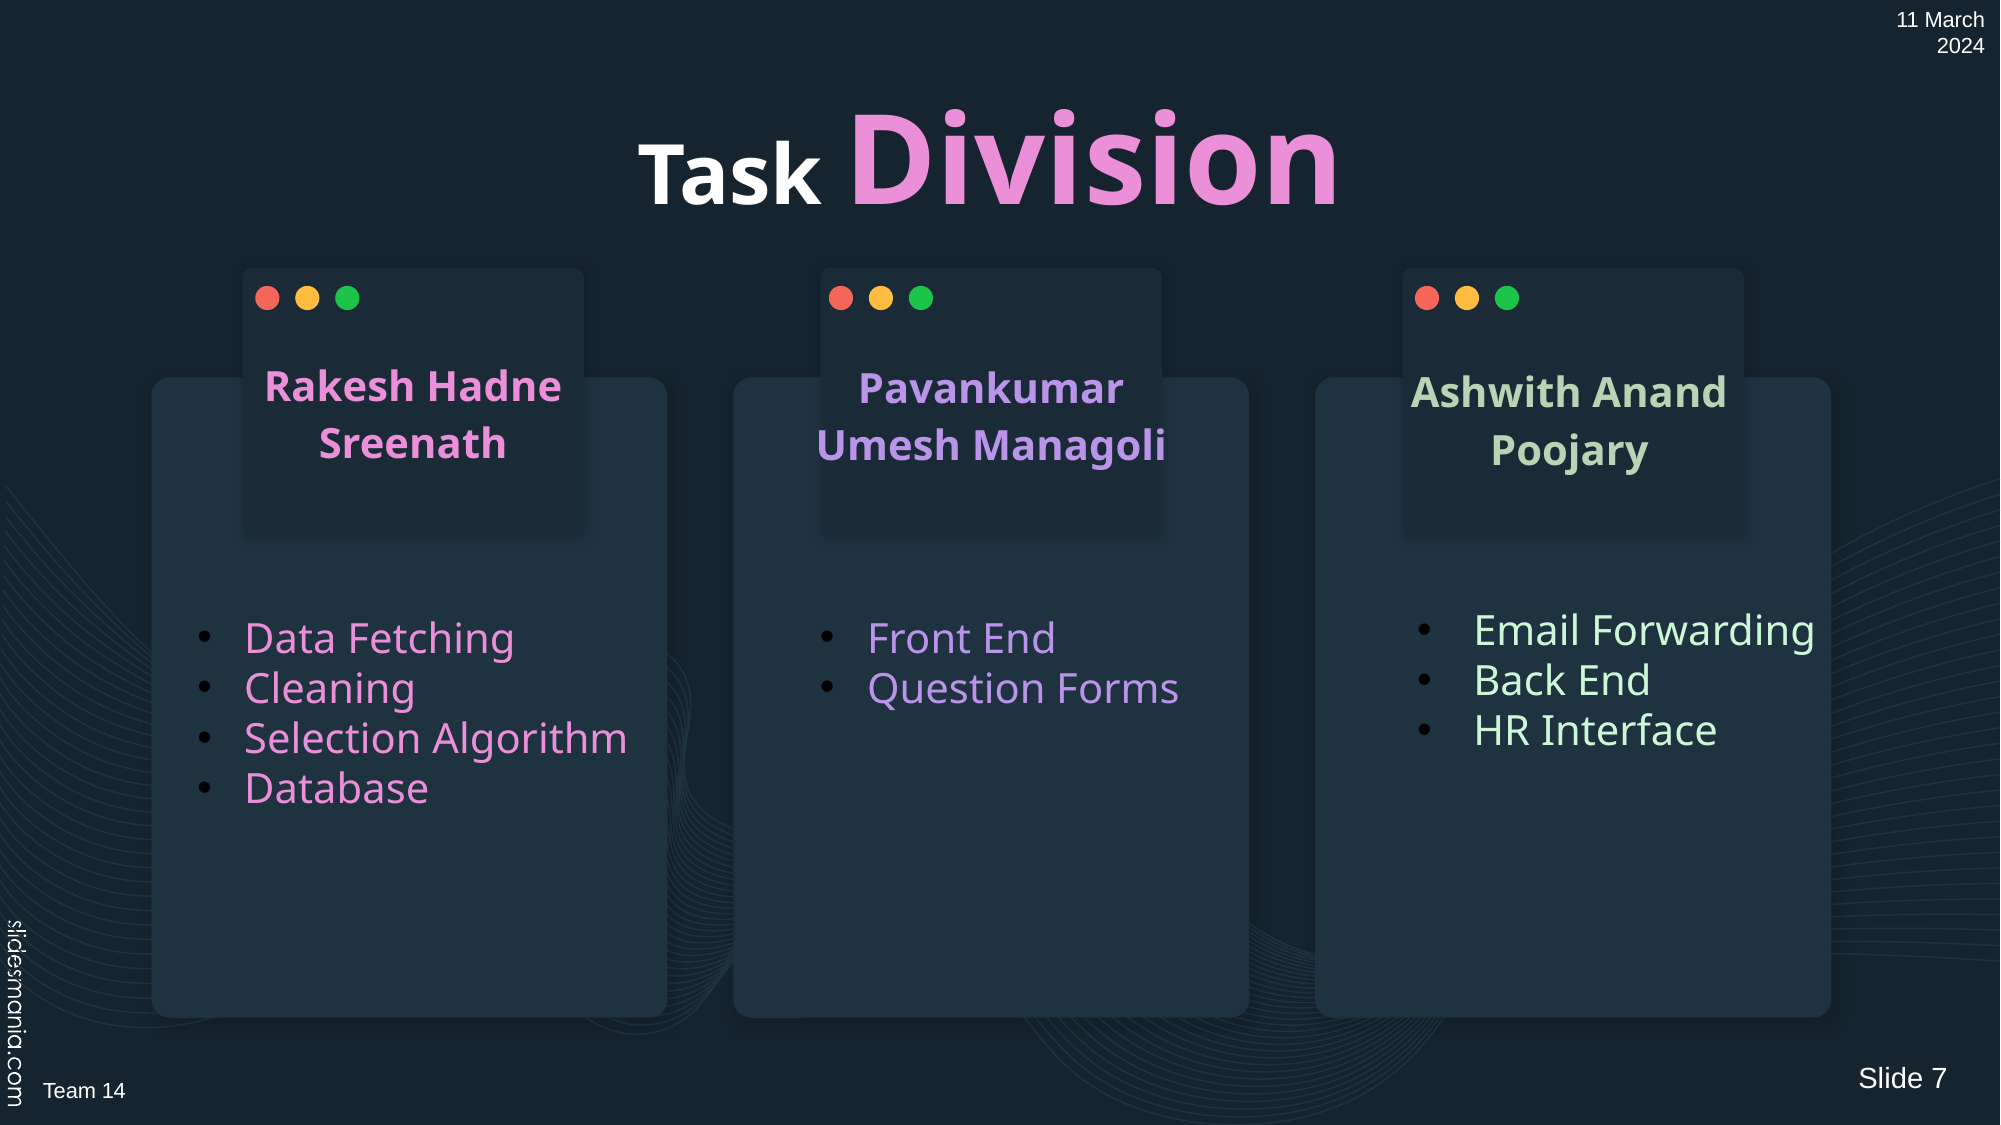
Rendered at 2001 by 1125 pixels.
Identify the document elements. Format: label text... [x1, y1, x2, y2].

subtitle Pavankumar Umesh Managoli [773, 334, 1210, 501]
text_box Data Fetching Cleaning Selection Algorithm Database [182, 604, 644, 819]
title Task Division [195, 59, 1788, 186]
subtitle Rakesh Hadne Sreenath [195, 332, 632, 490]
text_box Email Forwarding Back End HR Interface [1402, 596, 1832, 762]
text_box 11 March 2024 [1843, 0, 2000, 63]
text_box Front End Question Forms [805, 604, 1195, 719]
text_box Team 14 [0, 1057, 150, 1121]
text_box Slide 7 [1841, 1050, 2000, 1117]
subtitle Ashwith Anand Poojary [1351, 338, 1788, 497]
